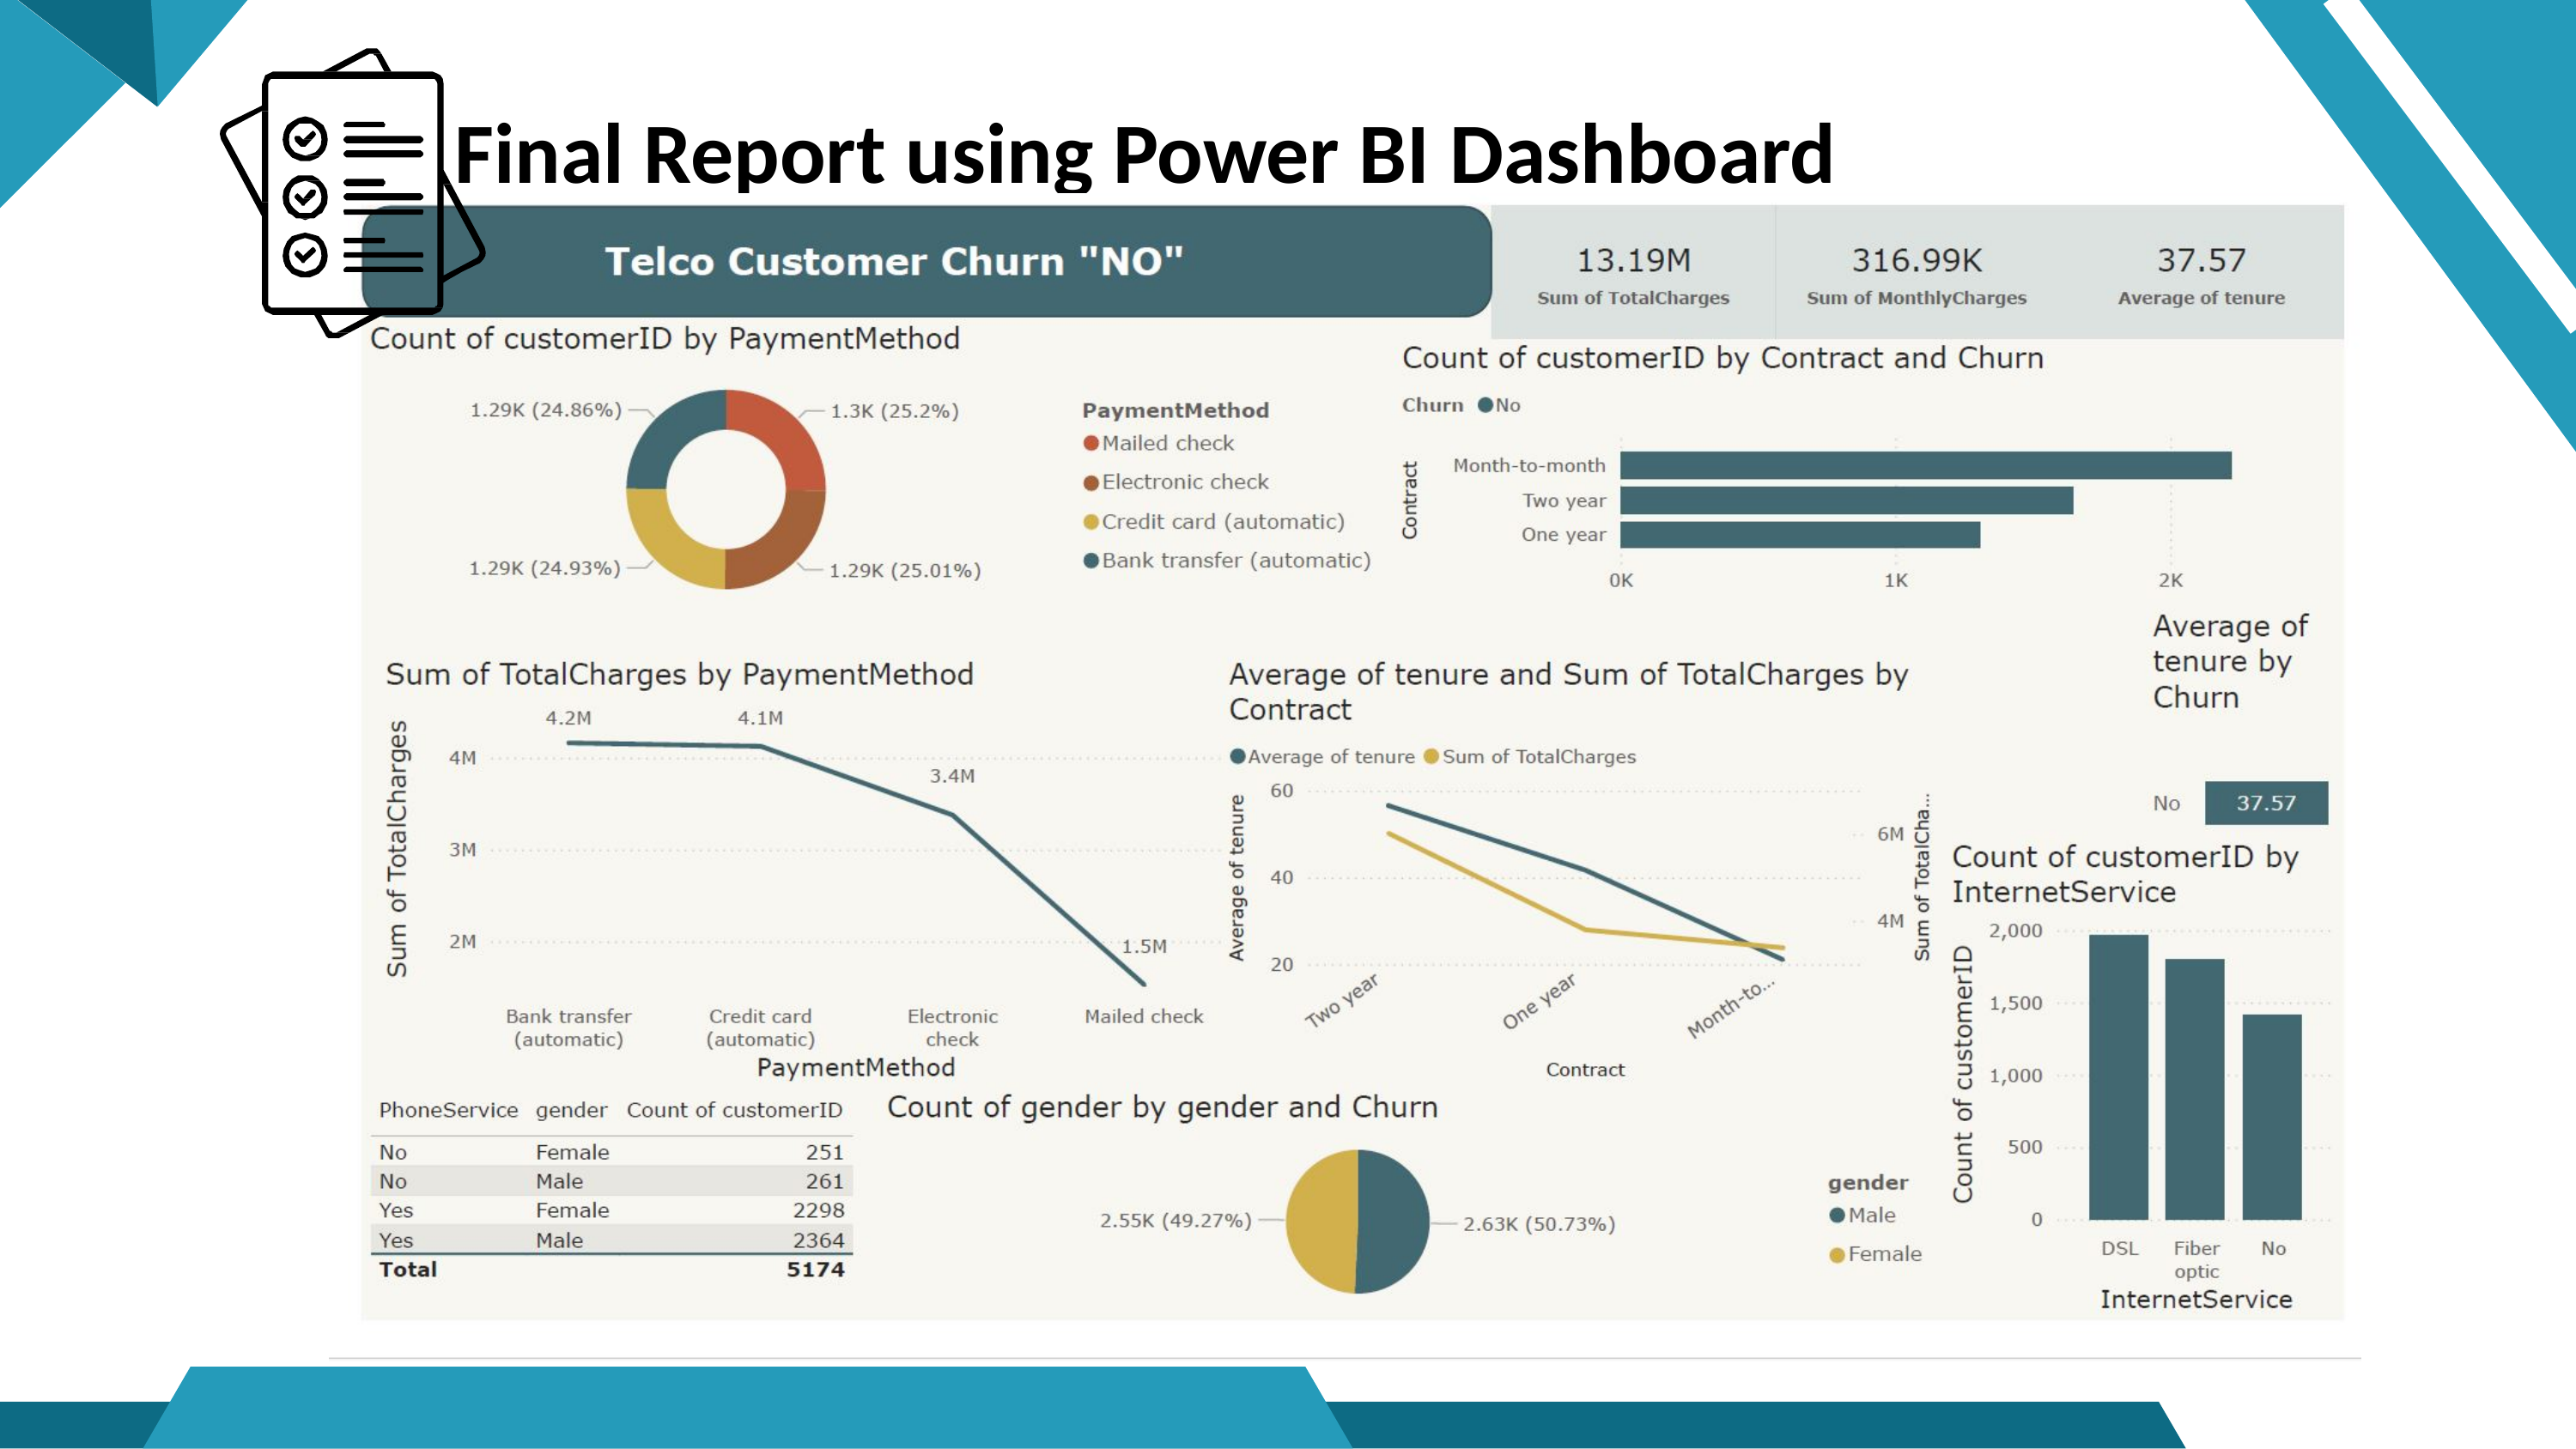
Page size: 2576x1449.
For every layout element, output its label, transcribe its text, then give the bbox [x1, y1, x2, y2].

text_box Final Report using Power BI Dashboard [453, 95, 1901, 191]
text_box [220, 48, 455, 332]
picture [329, 192, 2362, 1361]
